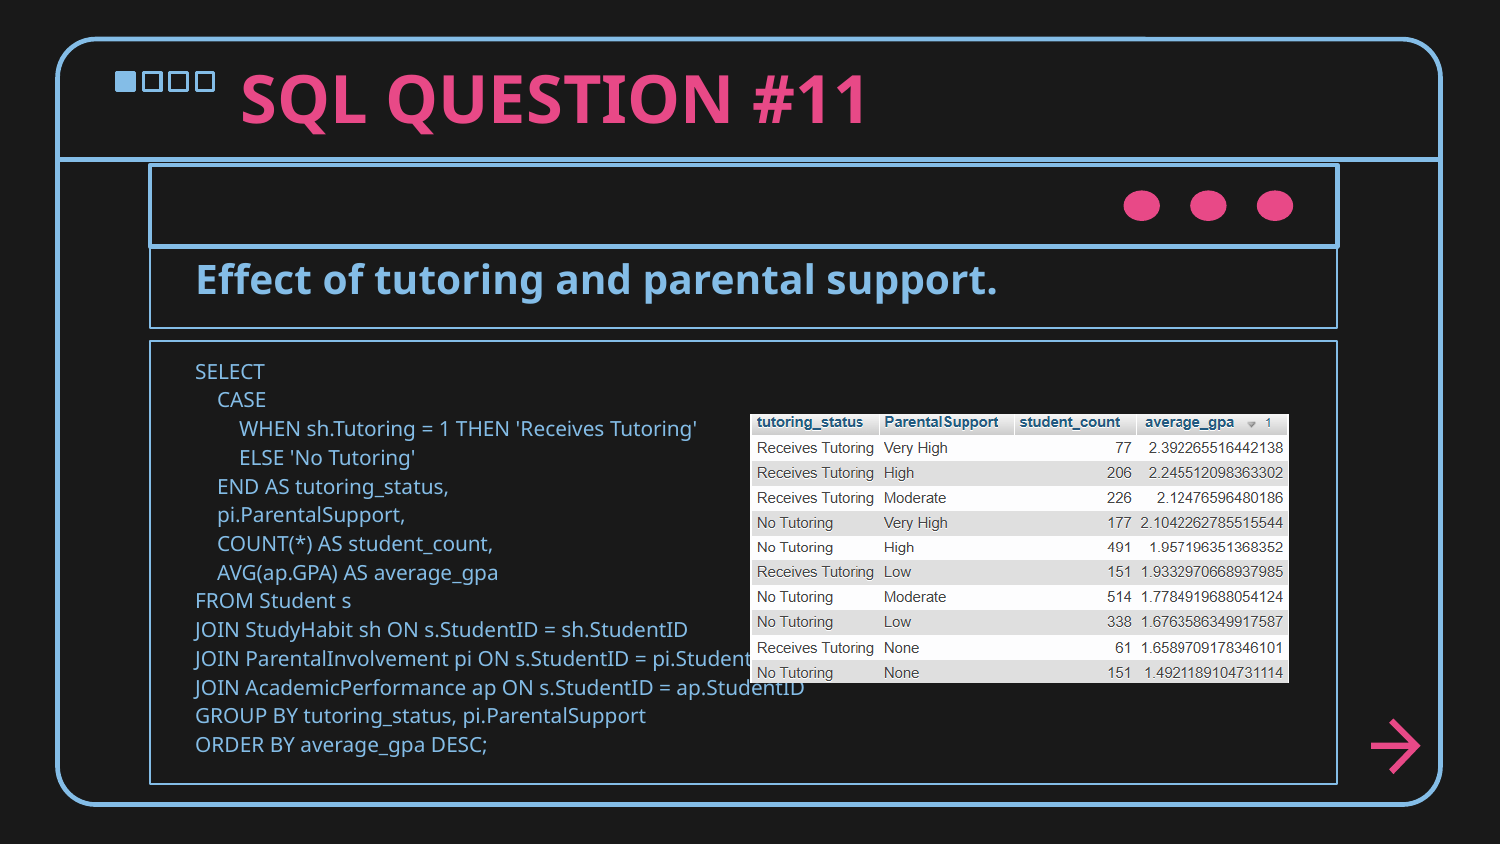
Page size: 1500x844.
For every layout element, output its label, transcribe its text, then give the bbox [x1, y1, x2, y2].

title SQL QUESTION #11 [223, 48, 1373, 146]
subtitle SELECT CASE WHEN sh.Tutoring = 1 THEN 'Receives Tutoring' ELSE 'No Tutoring' END AS tutoring_status, pi.ParentalSupport, COUNT(*) AS student_count, AVG(ap.GPA) AS average_gpa FROM Student s JOIN StudyHabit sh ON s.StudentID = sh.StudentID JOIN ParentalInvolvement pi ON s.StudentID = pi.StudentID JOIN AcademicPerformance ap ON s.StudentID = ap.StudentID GROUP BY tutoring_status, pi.ParentalSupport ORDER BY average_gpa DESC; [148, 339, 1340, 787]
text_box [1371, 718, 1421, 775]
title Effect of tutoring and parental support. [148, 249, 1340, 330]
picture [749, 414, 1289, 684]
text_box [149, 164, 1338, 247]
